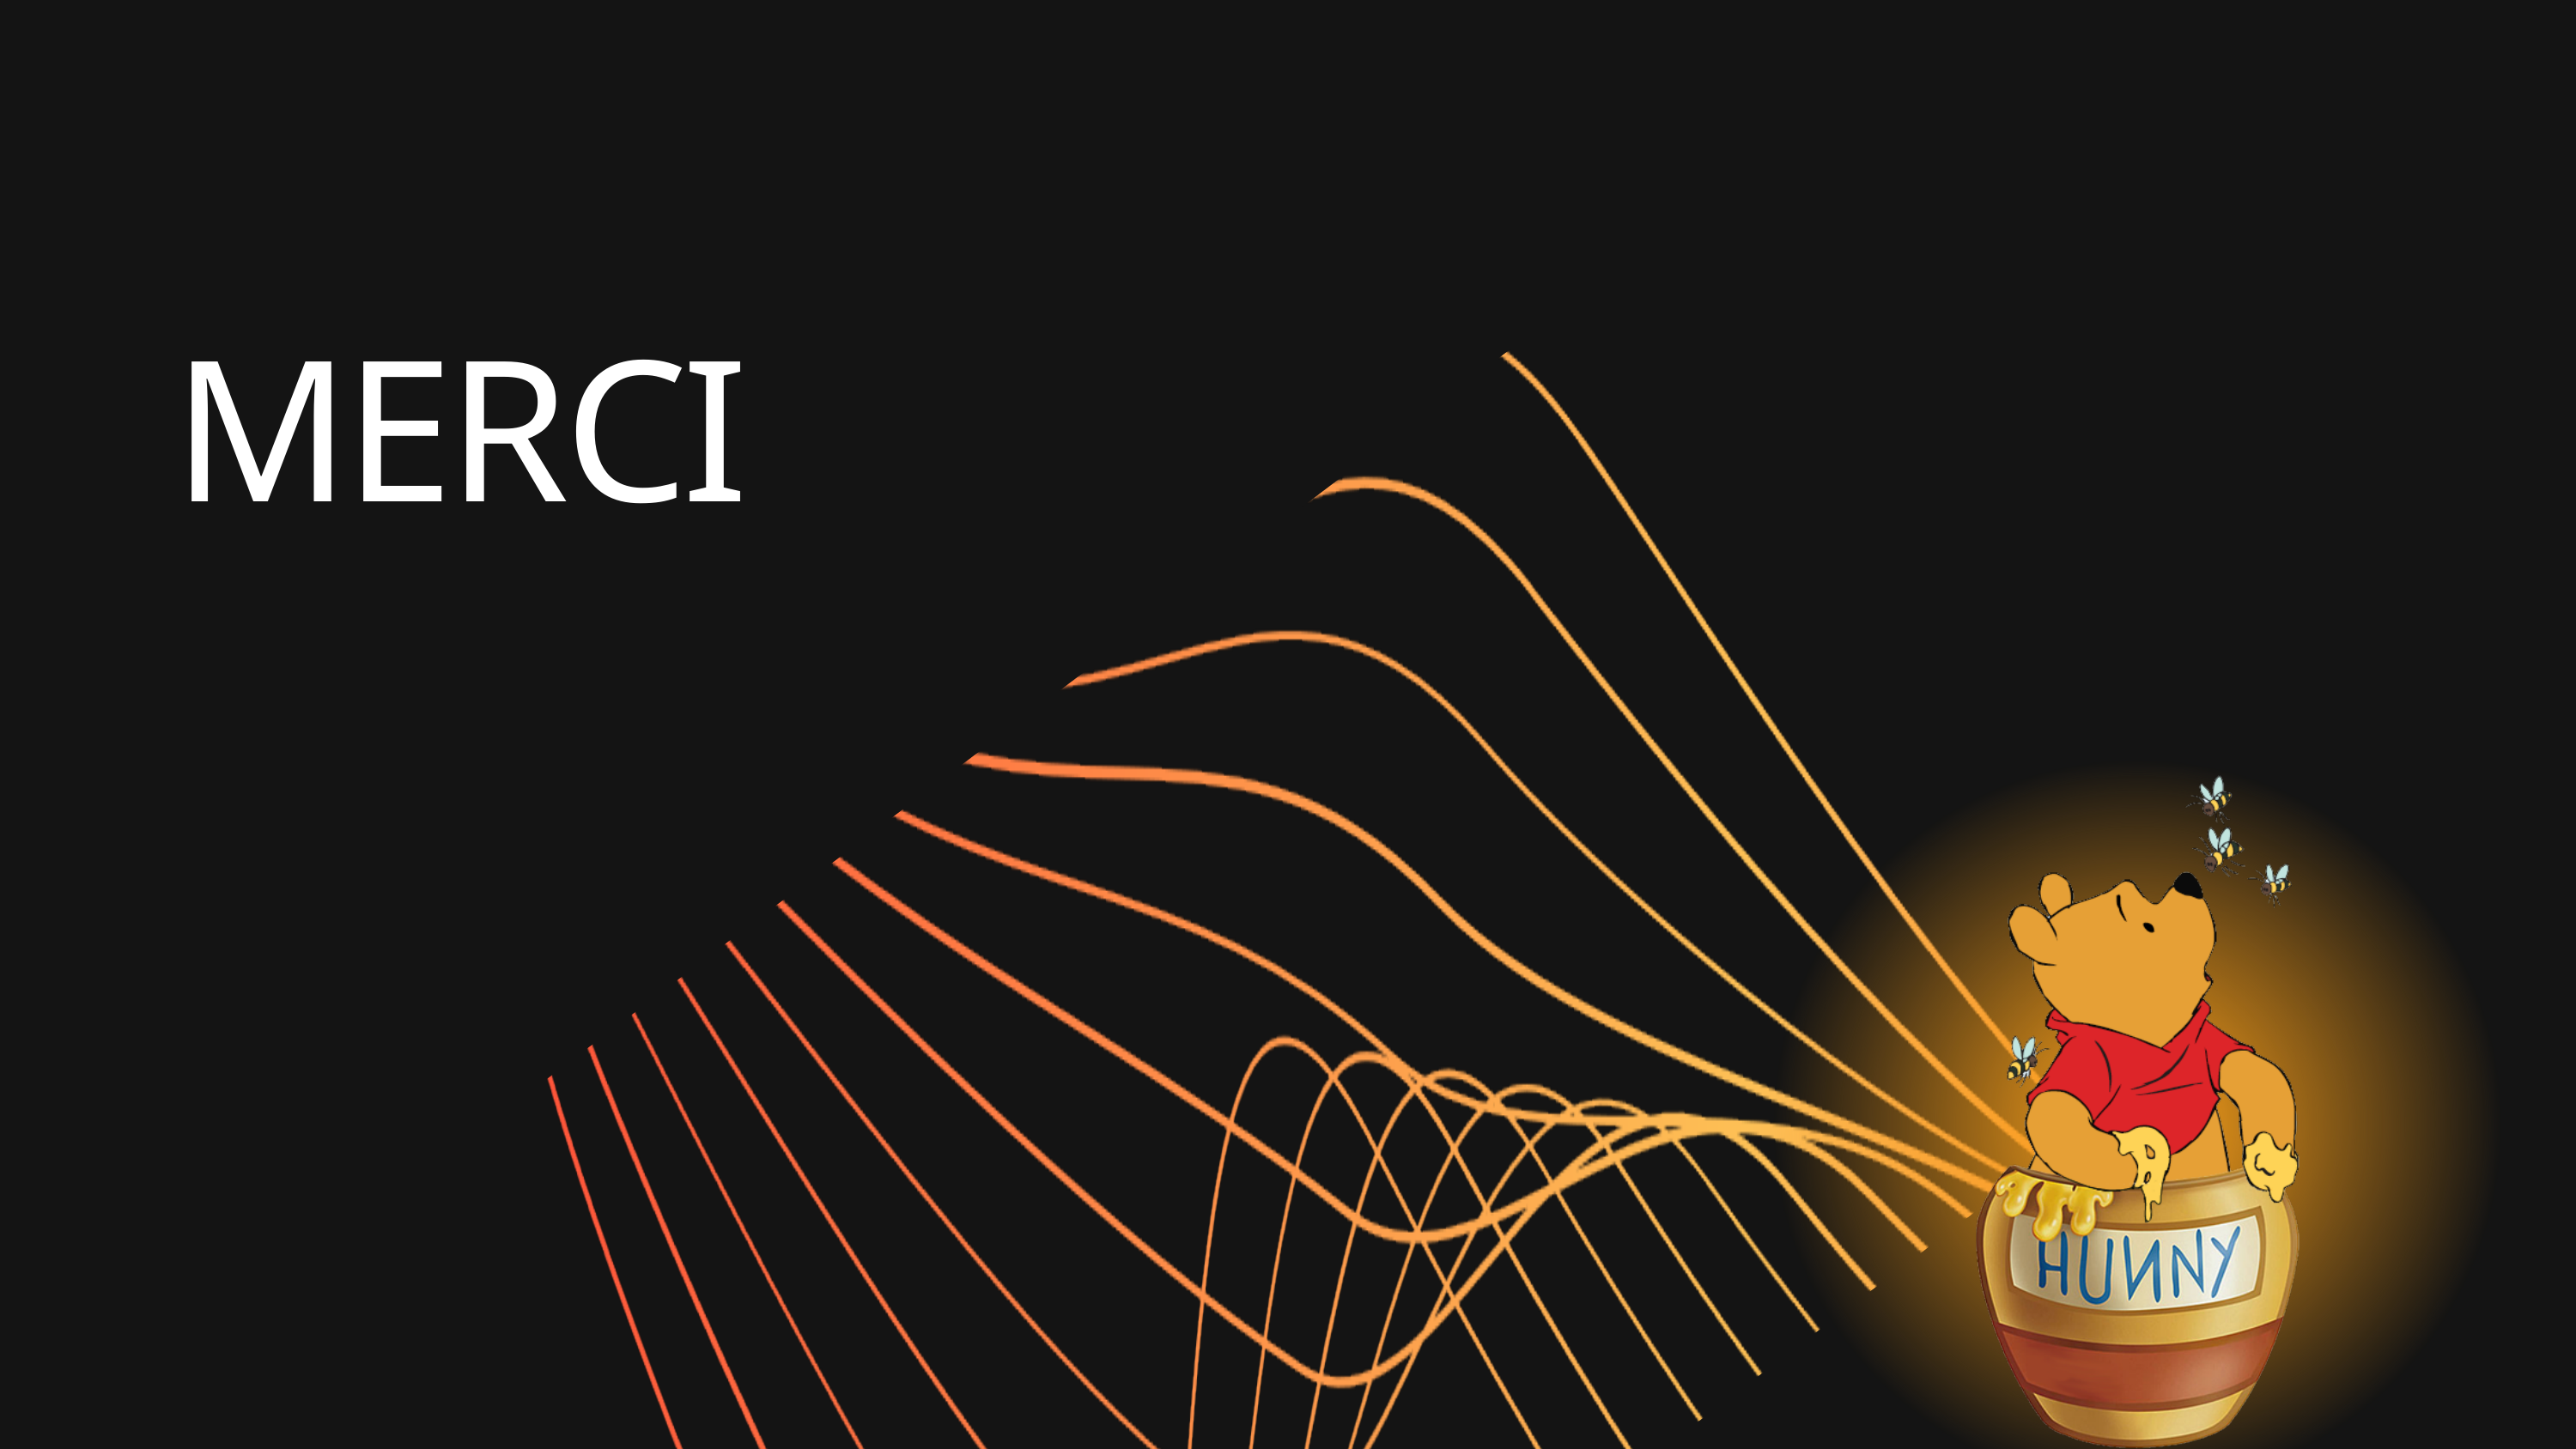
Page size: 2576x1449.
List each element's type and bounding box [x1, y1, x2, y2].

text_box [144, 0, 2576, 1449]
text_box [173, 313, 1783, 709]
text_box [1737, 724, 2537, 1449]
picture [1974, 773, 2300, 1449]
